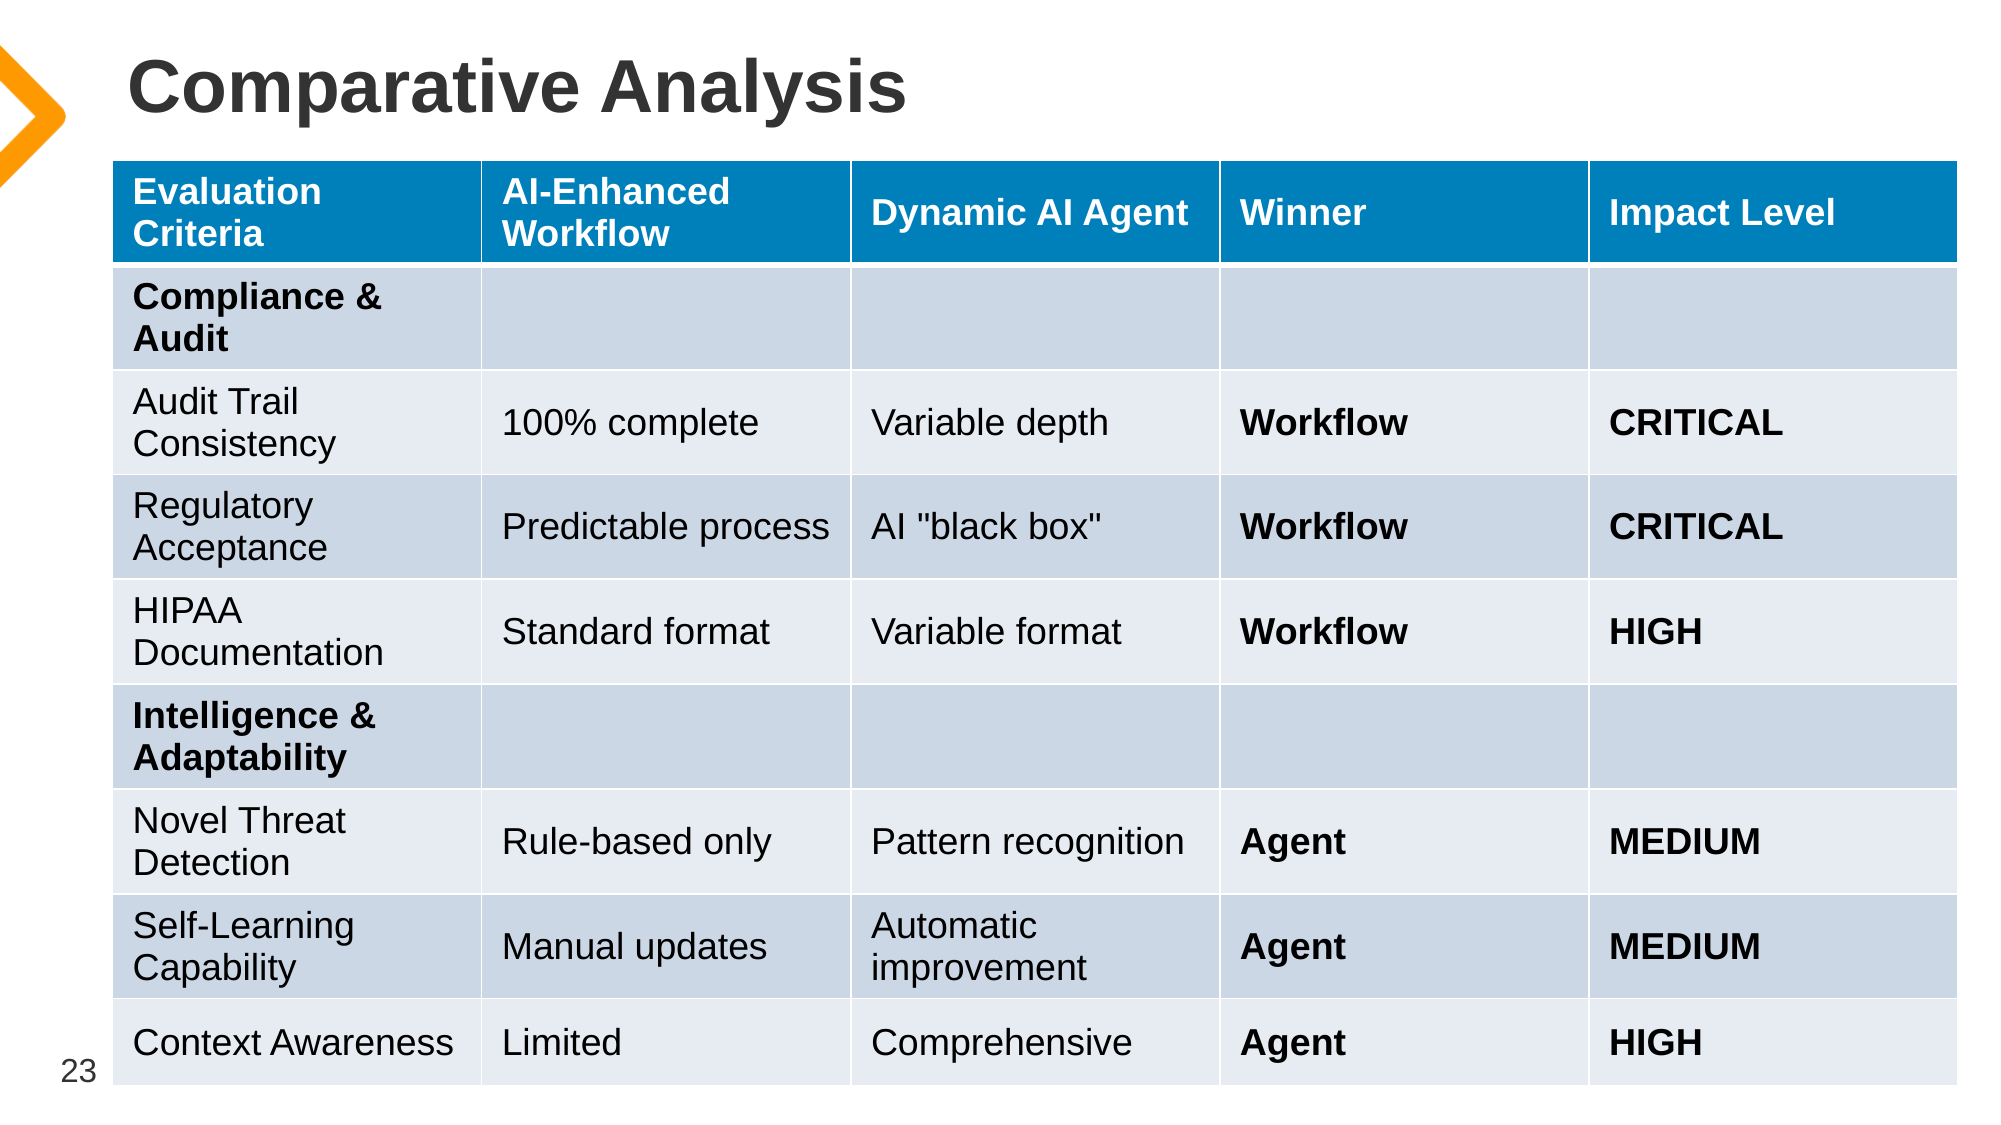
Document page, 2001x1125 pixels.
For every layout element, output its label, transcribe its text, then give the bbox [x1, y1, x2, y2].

table_cell Variable format [852, 580, 1219, 683]
table_cell HIPAA Documentation [113, 580, 481, 683]
table_cell [482, 268, 850, 369]
table_cell HIGH [1590, 999, 1957, 1085]
table_cell [1590, 685, 1957, 788]
table_cell Workflow [1221, 371, 1588, 474]
table_cell MEDIUM [1590, 895, 1957, 998]
table_cell [852, 685, 1219, 788]
table_cell Agent [1221, 999, 1588, 1085]
table_cell CRITICAL [1590, 371, 1957, 474]
table_cell Limited [482, 999, 850, 1085]
table_cell MEDIUM [1590, 790, 1957, 893]
table_cell Standard format [482, 580, 850, 683]
table_cell CRITICAL [1590, 475, 1957, 578]
table_header Winner [1221, 161, 1588, 262]
table_cell Intelligence & Adaptability [113, 685, 481, 788]
table_header Impact Level [1590, 161, 1957, 262]
table_cell Variable depth [852, 371, 1219, 474]
table_cell Manual updates [482, 895, 850, 998]
table_header Evaluation Criteria [113, 161, 481, 262]
table_cell Automatic improvement [852, 895, 1219, 998]
table_cell [1221, 268, 1588, 369]
table_cell Agent [1221, 895, 1588, 998]
table_cell Self-Learning Capability [113, 895, 481, 998]
table_cell Agent [1221, 790, 1588, 893]
table_cell Workflow [1221, 580, 1588, 683]
table_cell Audit Trail Consistency [113, 371, 481, 474]
table_cell 100% complete [482, 371, 850, 474]
table_cell HIGH [1590, 580, 1957, 683]
table_cell Compliance & Audit [113, 268, 481, 369]
table_header Dynamic AI Agent [852, 161, 1219, 262]
table_cell [482, 685, 850, 788]
title Comparative Analysis [112, 7, 1927, 159]
slide_number 23 [0, 1039, 113, 1100]
table_cell [1221, 685, 1588, 788]
table_cell Pattern recognition [852, 790, 1219, 893]
table_cell Rule-based only [482, 790, 850, 893]
table_cell Regulatory Acceptance [113, 475, 481, 578]
table_cell AI "black box" [852, 475, 1219, 578]
table_cell Comprehensive [852, 999, 1219, 1085]
table_cell Novel Threat Detection [113, 790, 481, 893]
table_cell [852, 268, 1219, 369]
table_cell Context Awareness [113, 999, 481, 1085]
table_header AI-Enhanced Workflow [482, 161, 850, 262]
picture [0, 45, 66, 188]
table_cell [1590, 268, 1957, 369]
table_cell Workflow [1221, 475, 1588, 578]
table_cell Predictable process [482, 475, 850, 578]
